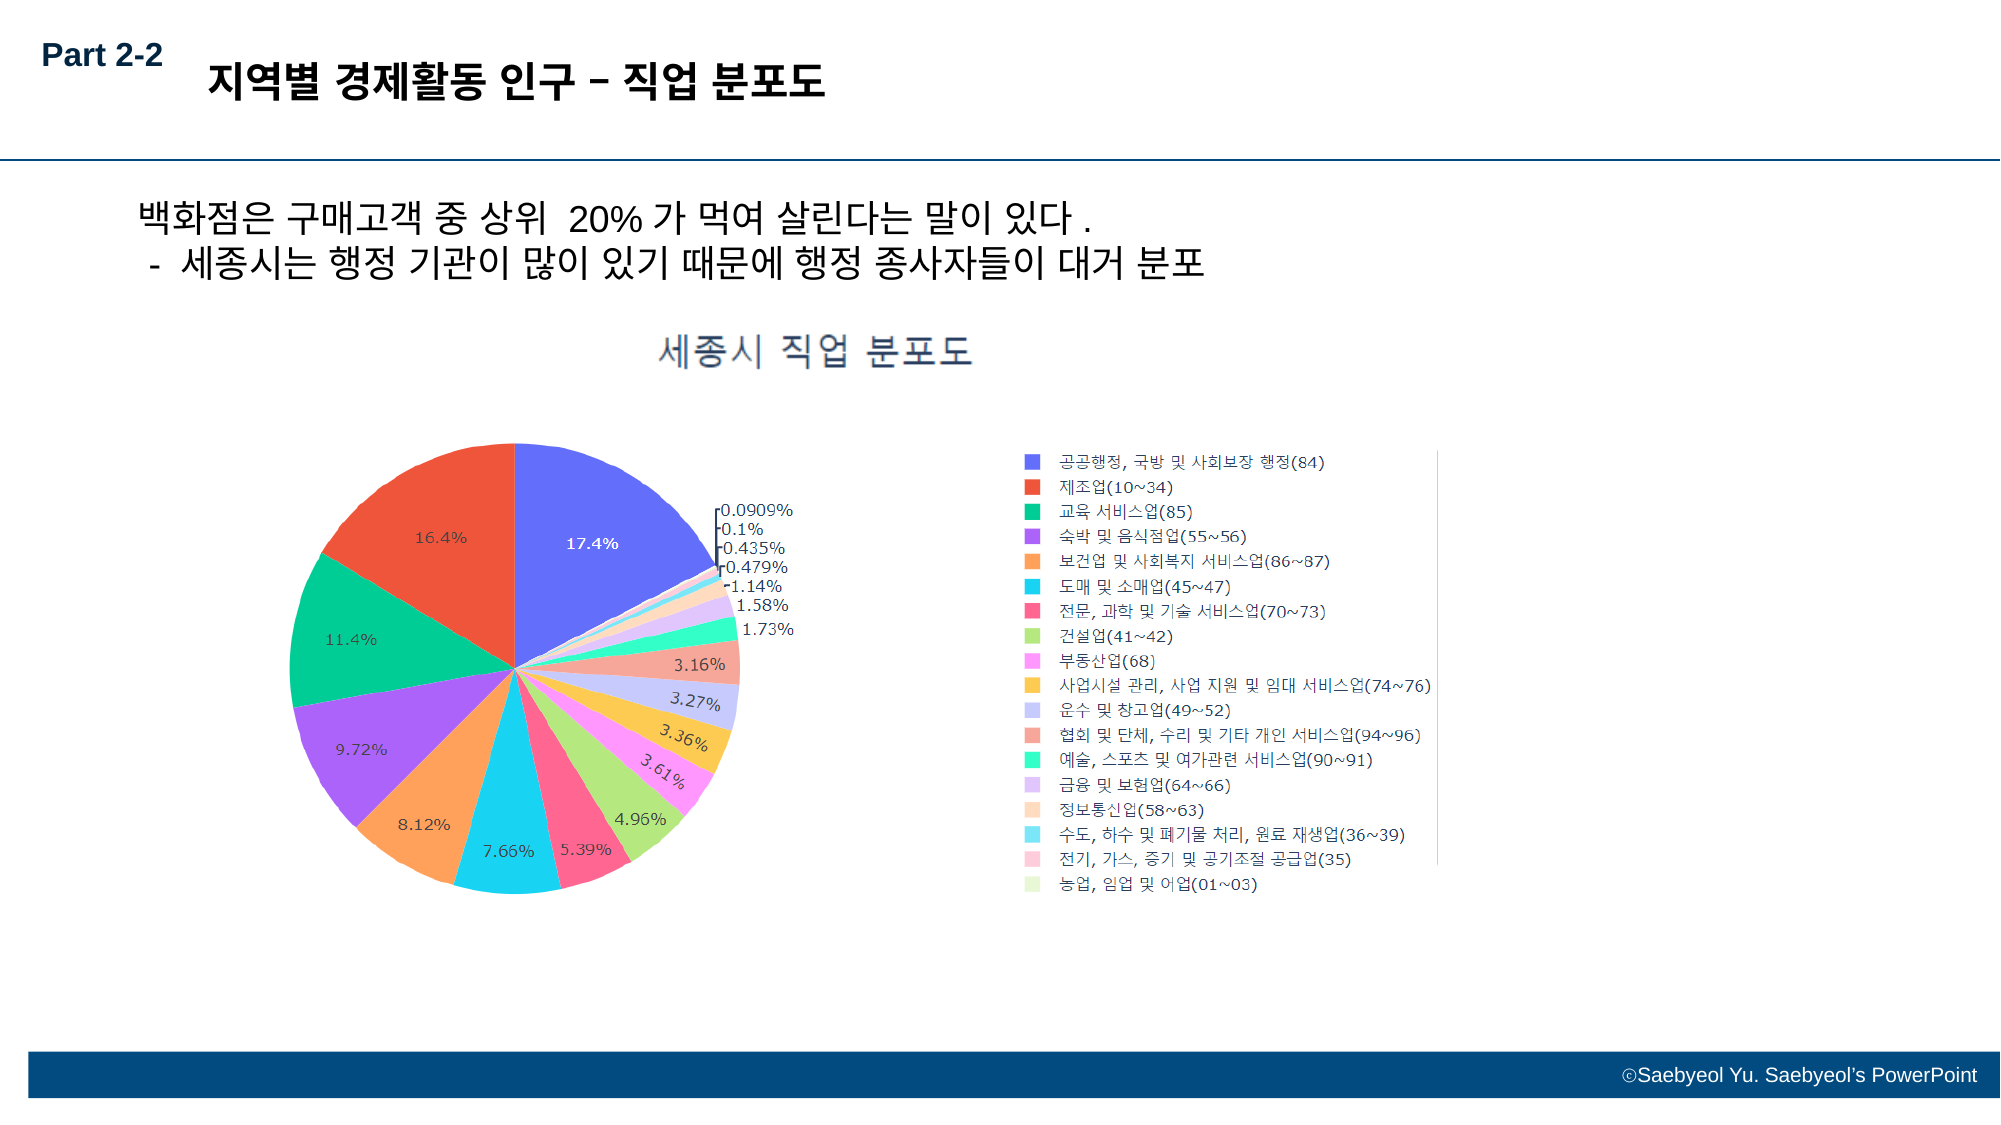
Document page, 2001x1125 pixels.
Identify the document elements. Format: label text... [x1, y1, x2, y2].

picture [225, 294, 1438, 996]
text_box 백화점은 구매고객 중 상위 20%가 먹여 살린다는 말이 있다. - 세종시는 행정 기관이 많이 있기 때문에 행정 종사자들이 대거 분포 [123, 187, 1503, 293]
text_box Part 2-2 [26, 26, 193, 81]
text_box 지역별 경제활동 인구 – 직업 분포도 [192, 48, 1052, 159]
